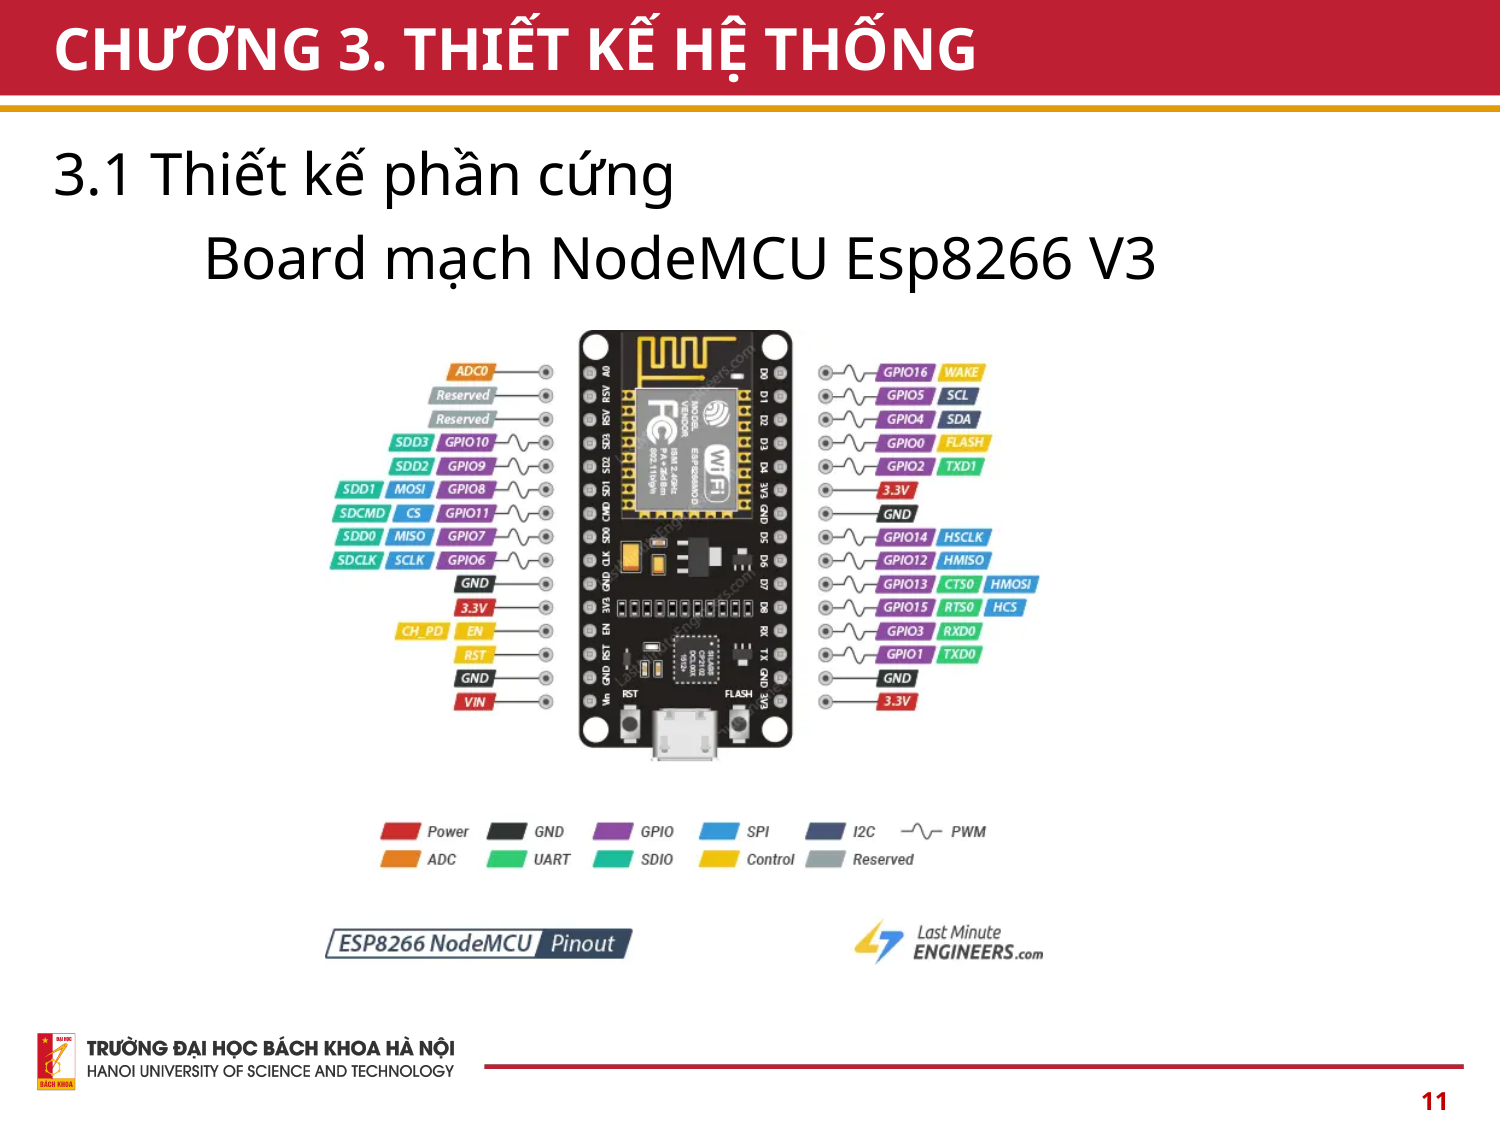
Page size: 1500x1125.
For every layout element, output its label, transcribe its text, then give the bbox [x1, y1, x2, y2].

title CHƯƠNG 3. THIẾT KẾ HỆ THỐNG [38, 12, 1462, 87]
slide_number 11 [1126, 1078, 1464, 1125]
list 3.1 Thiết kế phần cứng Board mạch NodeMCU Esp8266 V3 [38, 138, 1462, 1008]
picture [0, 0, 1500, 1125]
